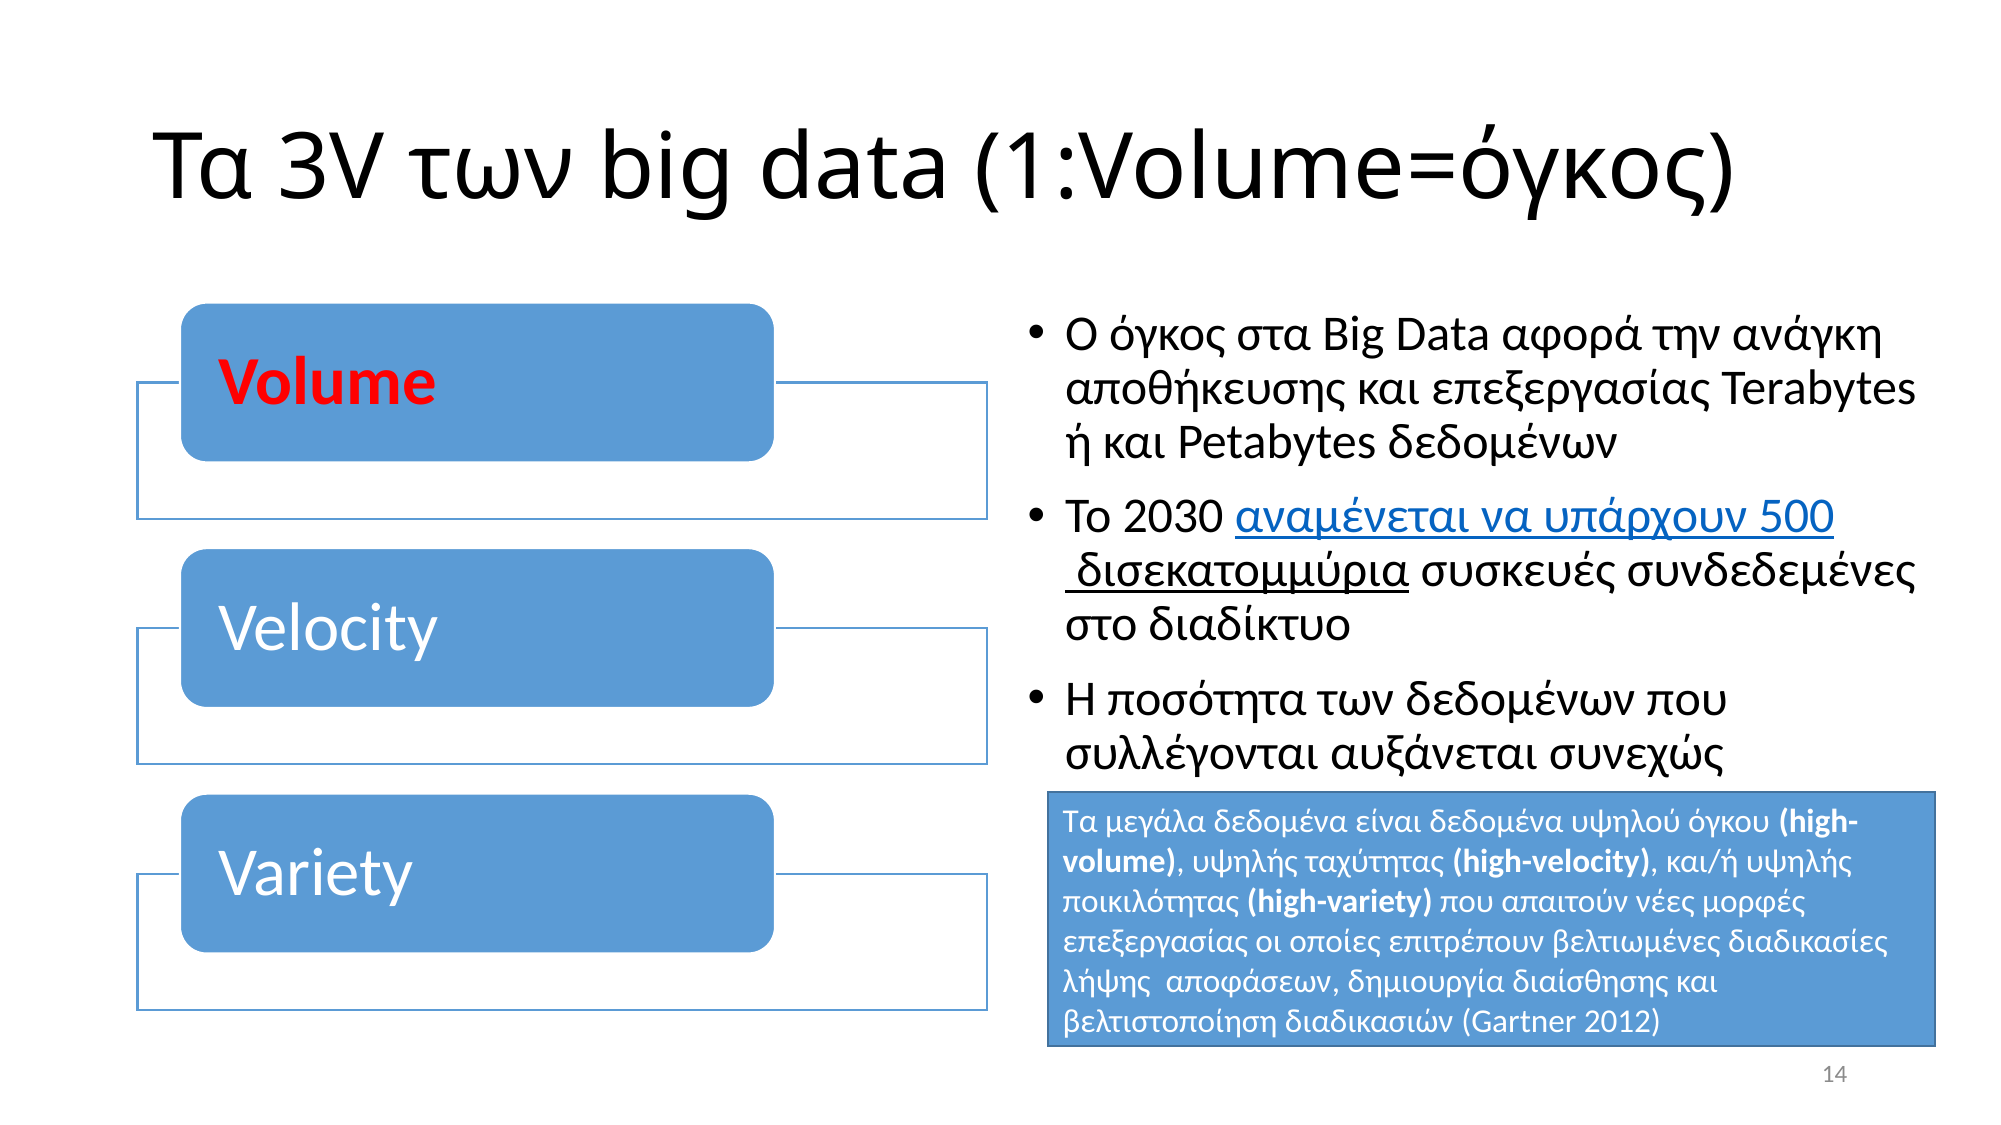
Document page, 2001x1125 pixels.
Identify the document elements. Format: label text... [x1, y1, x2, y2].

text_box Τα μεγάλα δεδομένα είναι δεδομένα υψηλού όγκου (high-volume), υψηλής ταχύτητας (high-velocity), και/ή υψηλής ποικιλότητας (high-variety) που απαιτούν νέες μορφές επεξεργασίας οι οποίες επιτρέπουν βελτιωμένες διαδικασίες λήψης αποφάσεων, δημιουργία διαίσθησης και βελτιστοποίηση διαδικασιών (Gartner 2012) [1047, 791, 1936, 1047]
list Ο όγκος στα Big Data αφορά την ανάγκη αποθήκευσης και επεξεργασίας Terabytes ή και Petabytes δεδομένων To 2030 αναμένεται να υπάρχουν 500 δισεκατομμύρια συσκευές συνδεδεμένες στο διαδίκτυο Η ποσότητα των δεδομένων που συλλέγονται αυξάνεται συνεχώς [1012, 299, 1960, 1014]
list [137, 299, 988, 1014]
slide_number 14 [1412, 1047, 1863, 1103]
title Τα 3V των big data (1:Volume=όγκος) [137, 59, 1863, 278]
